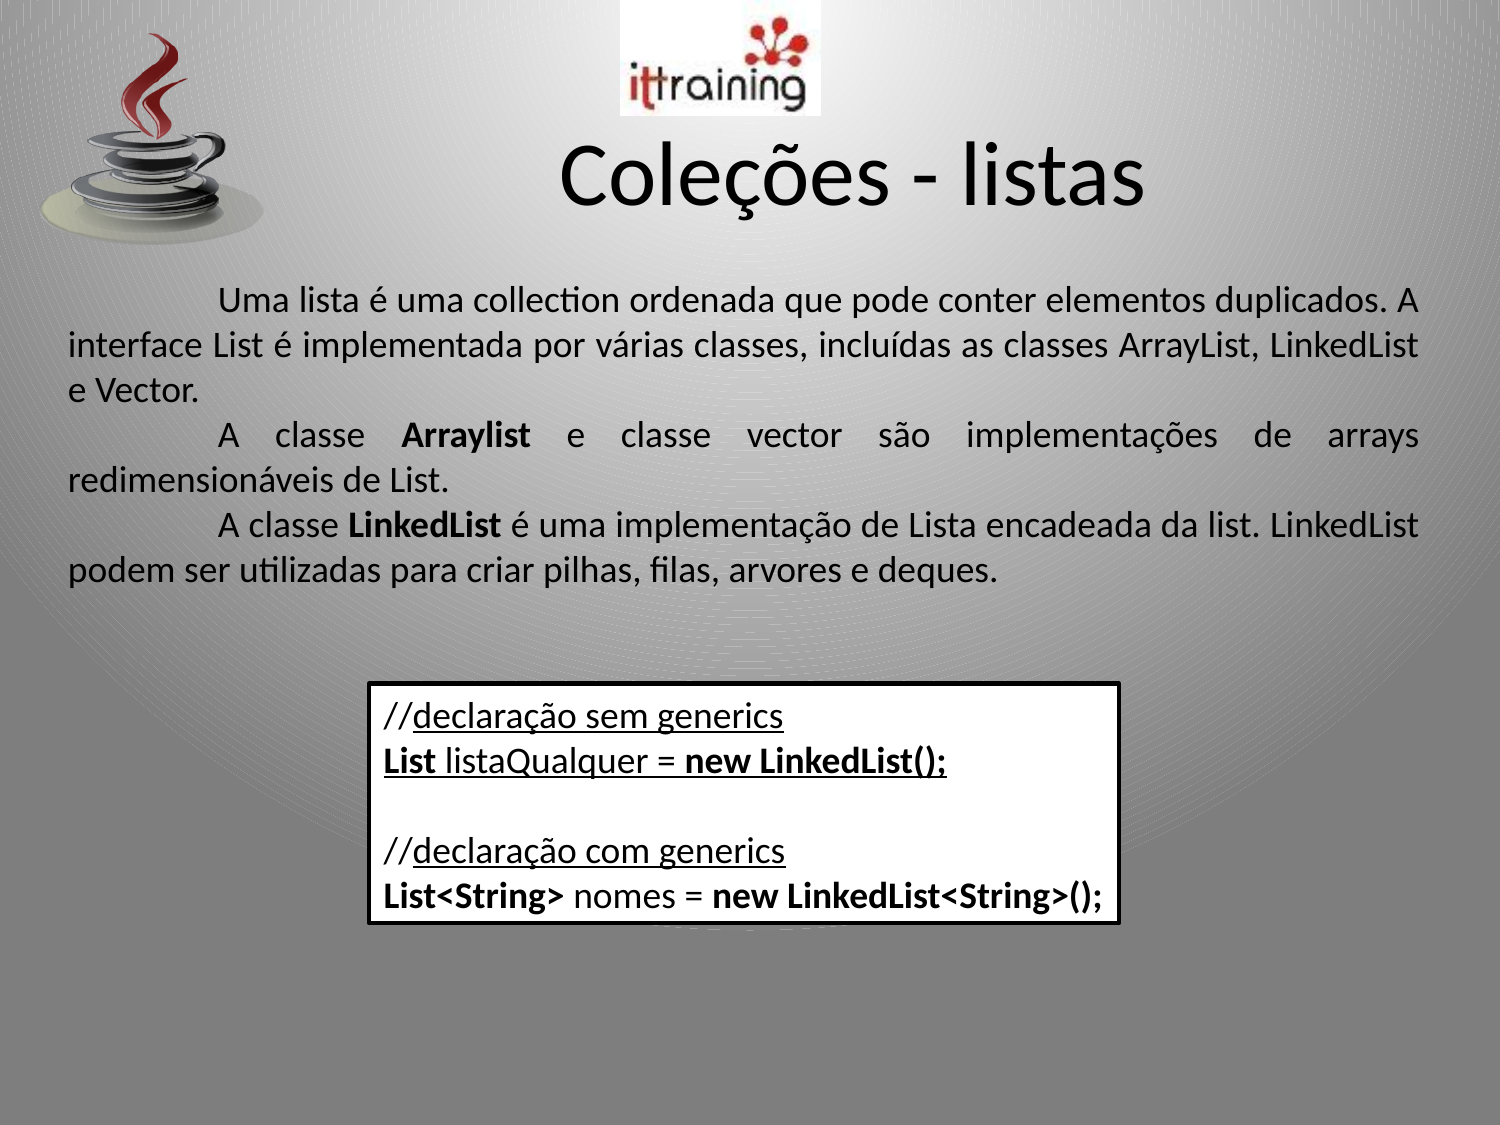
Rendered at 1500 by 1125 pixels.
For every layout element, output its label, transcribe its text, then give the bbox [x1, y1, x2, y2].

text_box //declaração sem generics List listaQualquer = new LinkedList(); //declaração com generics List<String> nomes = new LinkedList<String>(); [367, 681, 1121, 925]
picture [619, 0, 822, 117]
title Coleções - listas [276, 94, 1453, 232]
text_box Uma lista é uma collection ordenada que pode conter elementos duplicados. A interface List é implementada por várias classes, incluídas as classes ArrayList, LinkedList e Vector. A classe Arraylist e classe vector são implementações de arrays redimensionáveis de List. A classe LinkedList é uma implementação de Lista encadeada da list. LinkedList podem ser utilizadas para criar pilhas, filas, arvores e deques. [53, 267, 1436, 597]
picture [29, 7, 272, 251]
